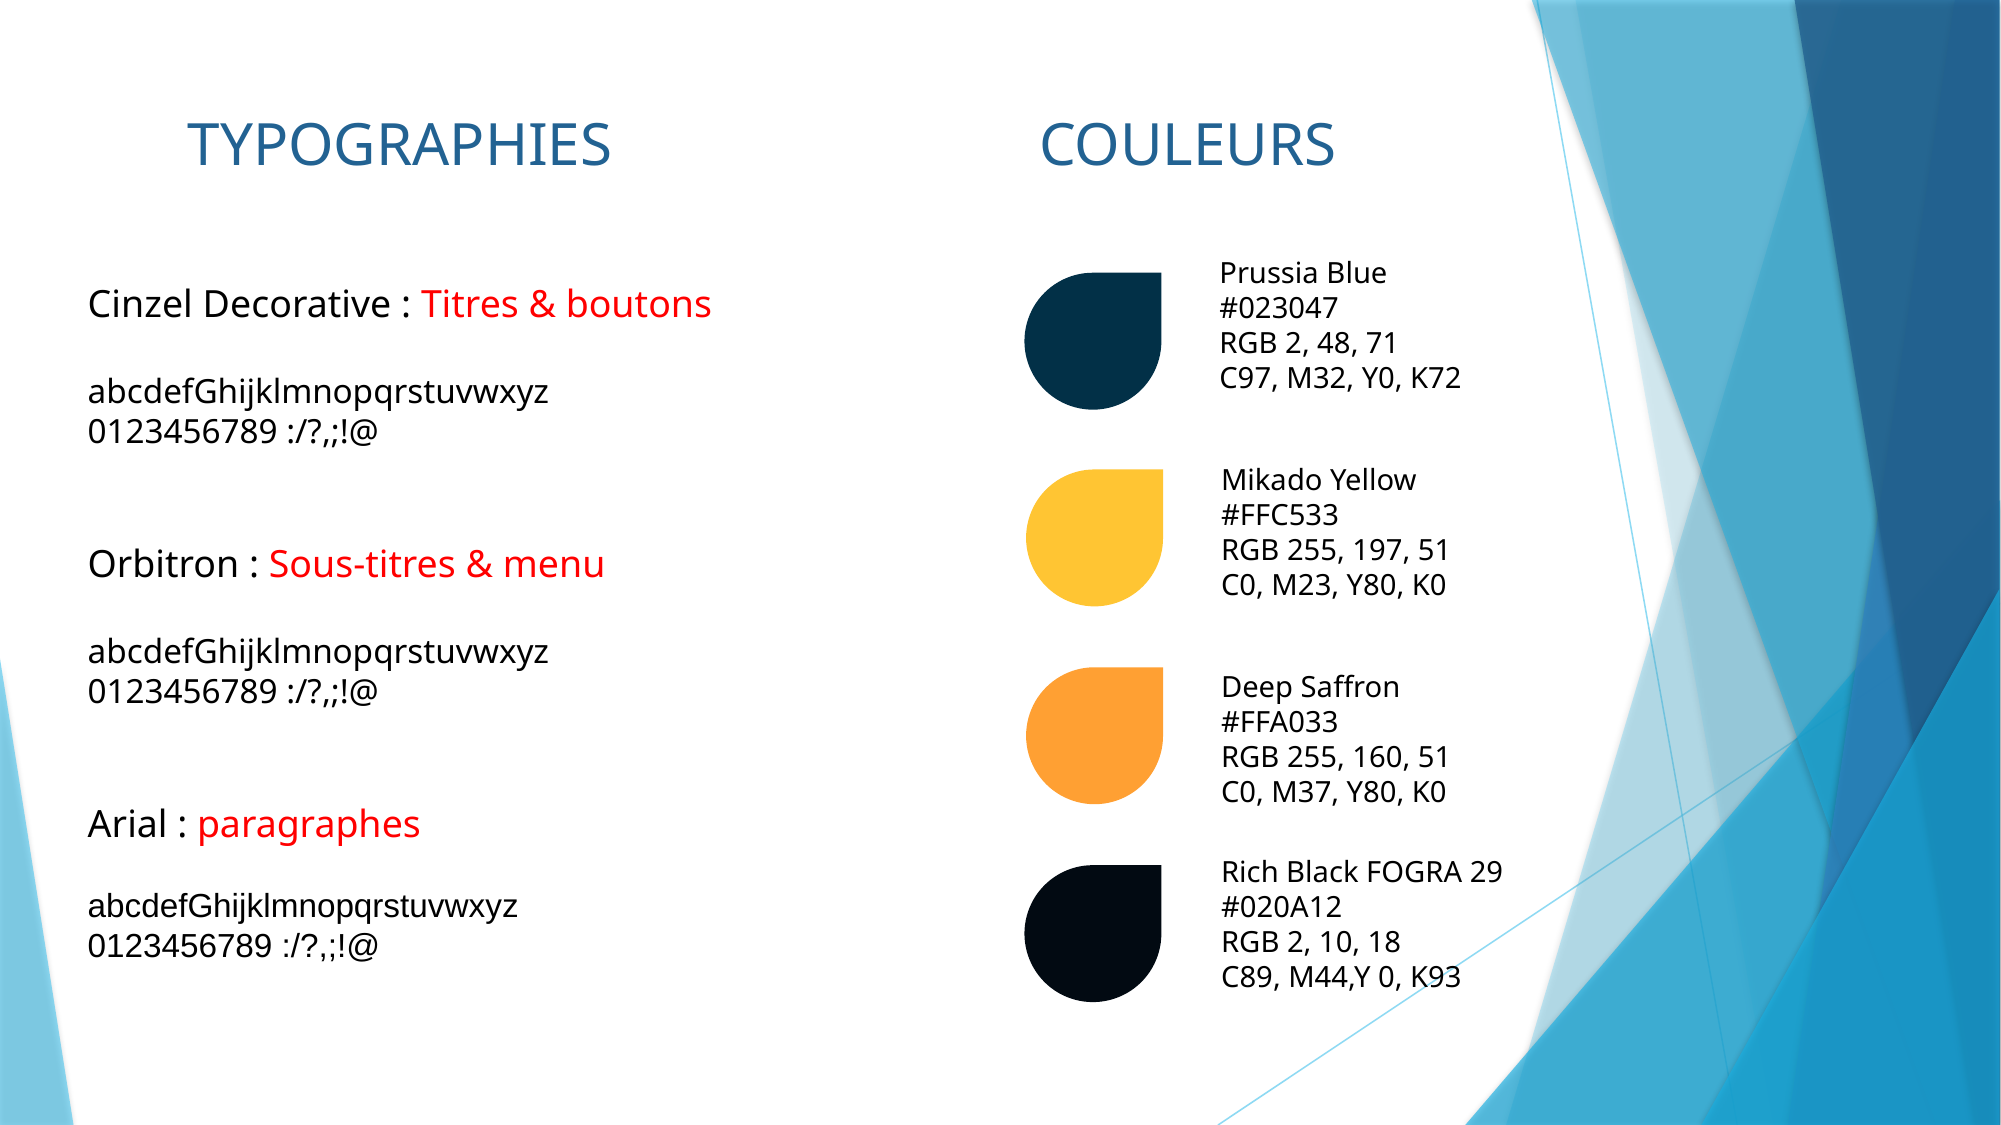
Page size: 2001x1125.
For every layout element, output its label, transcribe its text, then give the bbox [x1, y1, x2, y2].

text_box Deep Saffron #FFA033 RGB 255, 160, 51 C0, M37, Y80, K0 [1206, 660, 1561, 816]
text_box [1022, 863, 1163, 1004]
text_box Rich Black FOGRA 29 #020A12 RGB 2, 10, 18 C89, M44,Y 0, K93 [1206, 845, 1524, 1001]
text_box [1024, 665, 1165, 806]
text_box [1024, 467, 1165, 608]
text_box COULEURS [1024, 99, 1442, 185]
text_box Prussia Blue #023047 RGB 2, 48, 71 C97, M32, Y0, K72 [1204, 247, 1511, 402]
text_box Mikado Yellow #FFC533 RGB 255, 197, 51 C0, M23, Y80, K0 [1206, 454, 1561, 609]
text_box Cinzel Decorative : Titres & boutons abcdefGhijklmnopqrstuvwxyz 0123456789 :/?,;!@ Orbitron : Sous-titres & menu abcdefGhijklmnopqrstuvwxyz 0123456789 :/?,;!@ Arial : paragraphes abcdefGhijklmnopqrstuvwxyz 0123456789 :/?,;!@ [72, 272, 728, 1017]
text_box TYPOGRAPHIES [172, 99, 628, 185]
text_box [1022, 271, 1163, 412]
